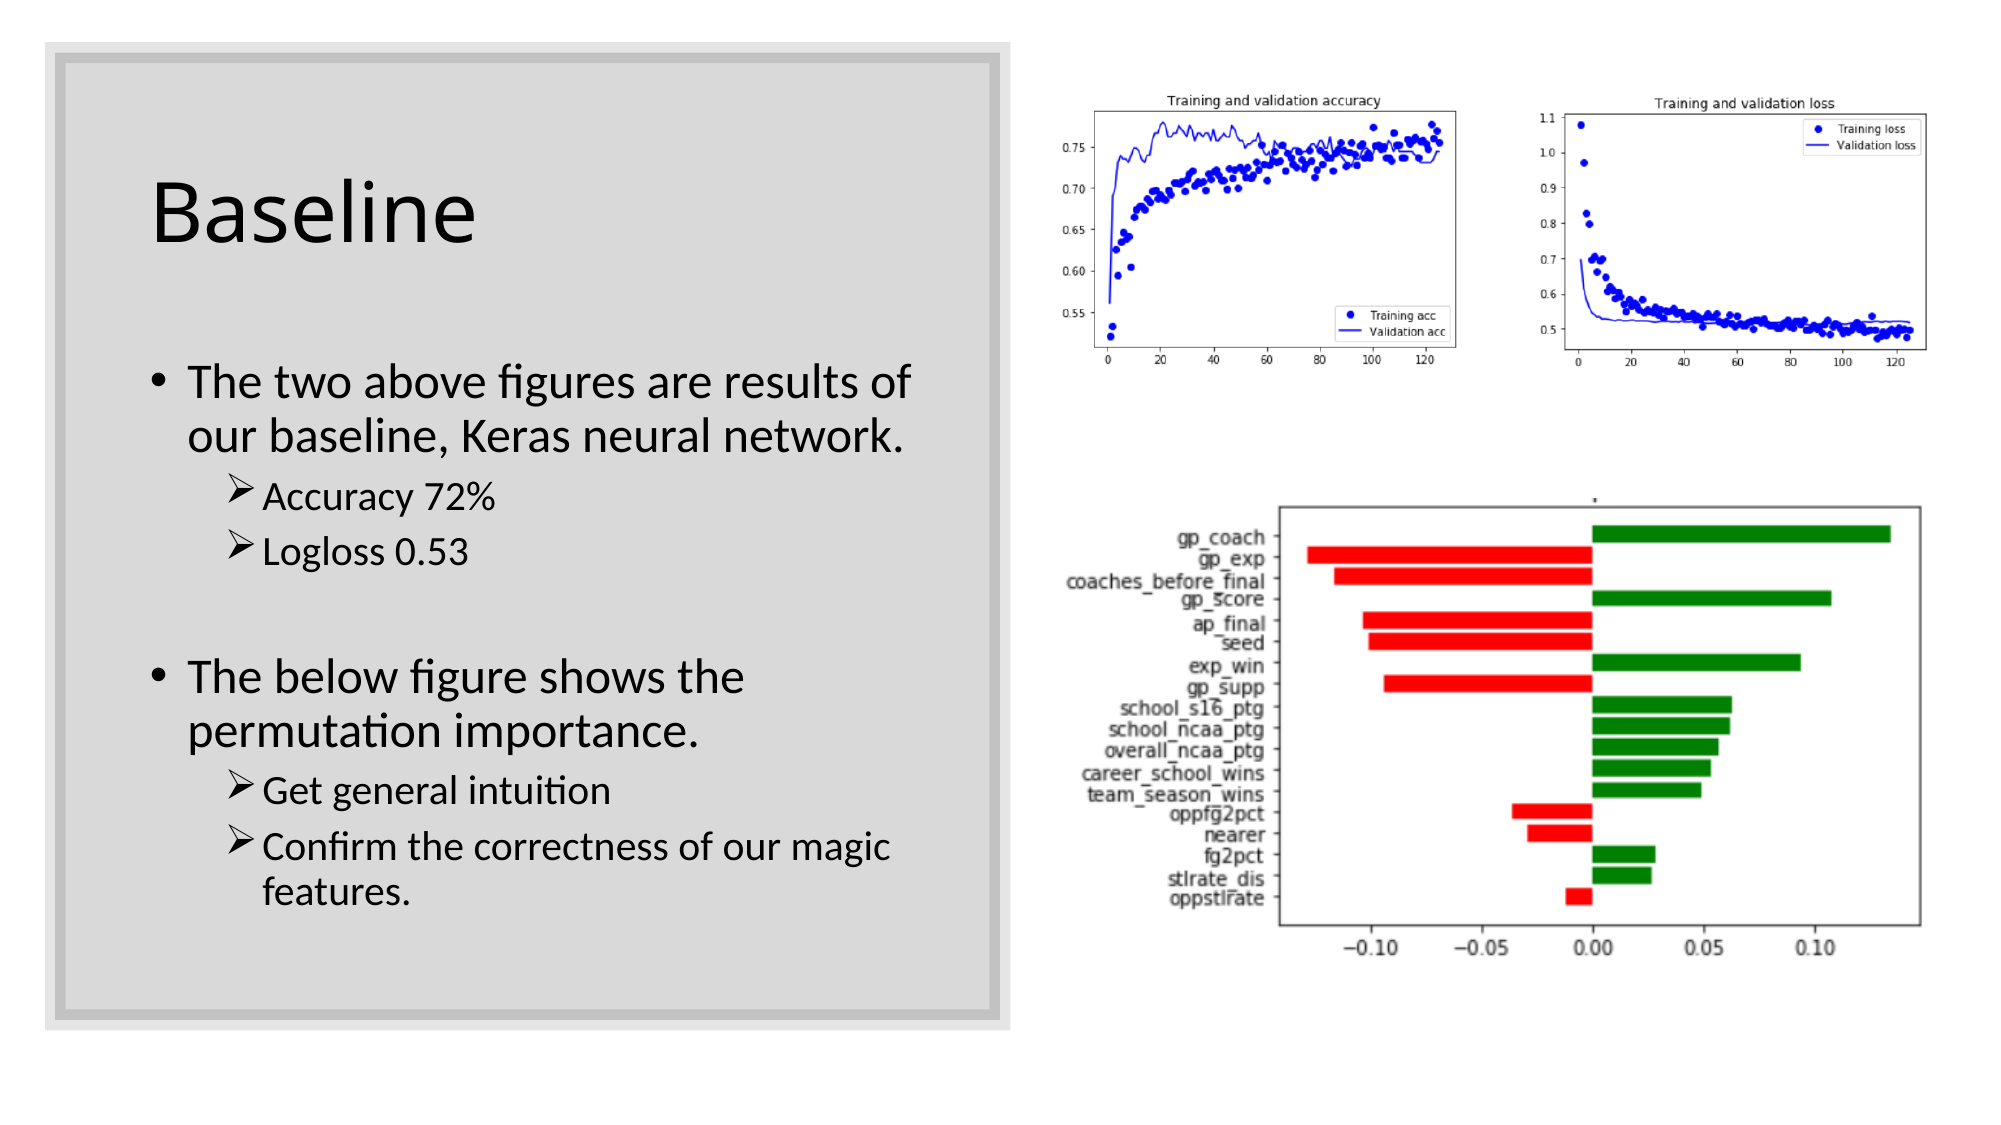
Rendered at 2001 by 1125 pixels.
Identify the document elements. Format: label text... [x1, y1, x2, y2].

list The two above figures are results of our baseline, Keras neural network. Accuracy 72% Logloss 0.53 The below figure shows the permutation importance. Get general intuition Confirm the correctness of our magic features. [134, 348, 941, 943]
picture [1056, 498, 1948, 983]
picture [1528, 86, 1948, 378]
title Baseline [134, 105, 941, 326]
picture [1056, 85, 1476, 380]
text_box [54, 52, 1001, 1021]
